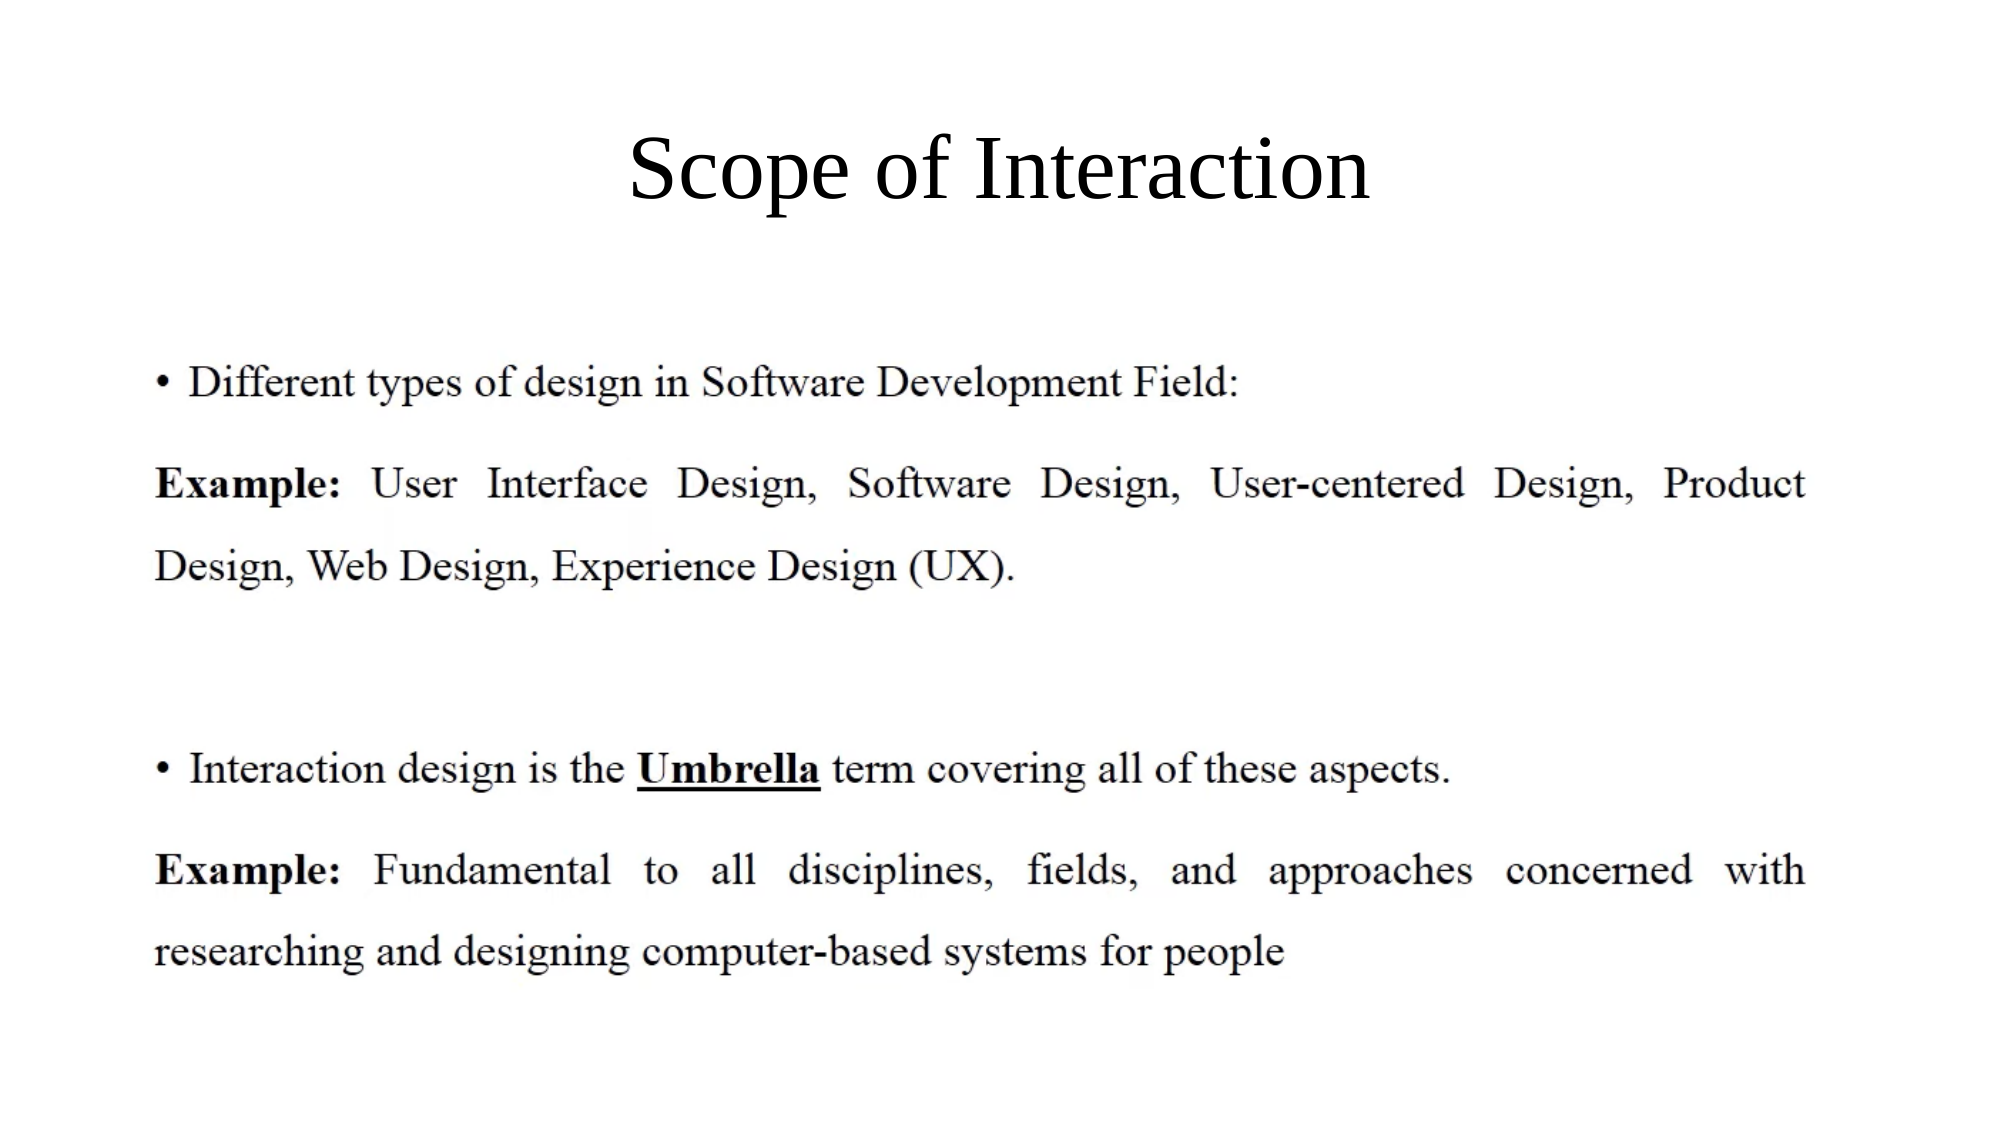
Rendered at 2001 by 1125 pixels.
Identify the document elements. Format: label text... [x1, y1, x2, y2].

title Scope of Interaction [137, 59, 1863, 278]
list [137, 318, 1863, 994]
